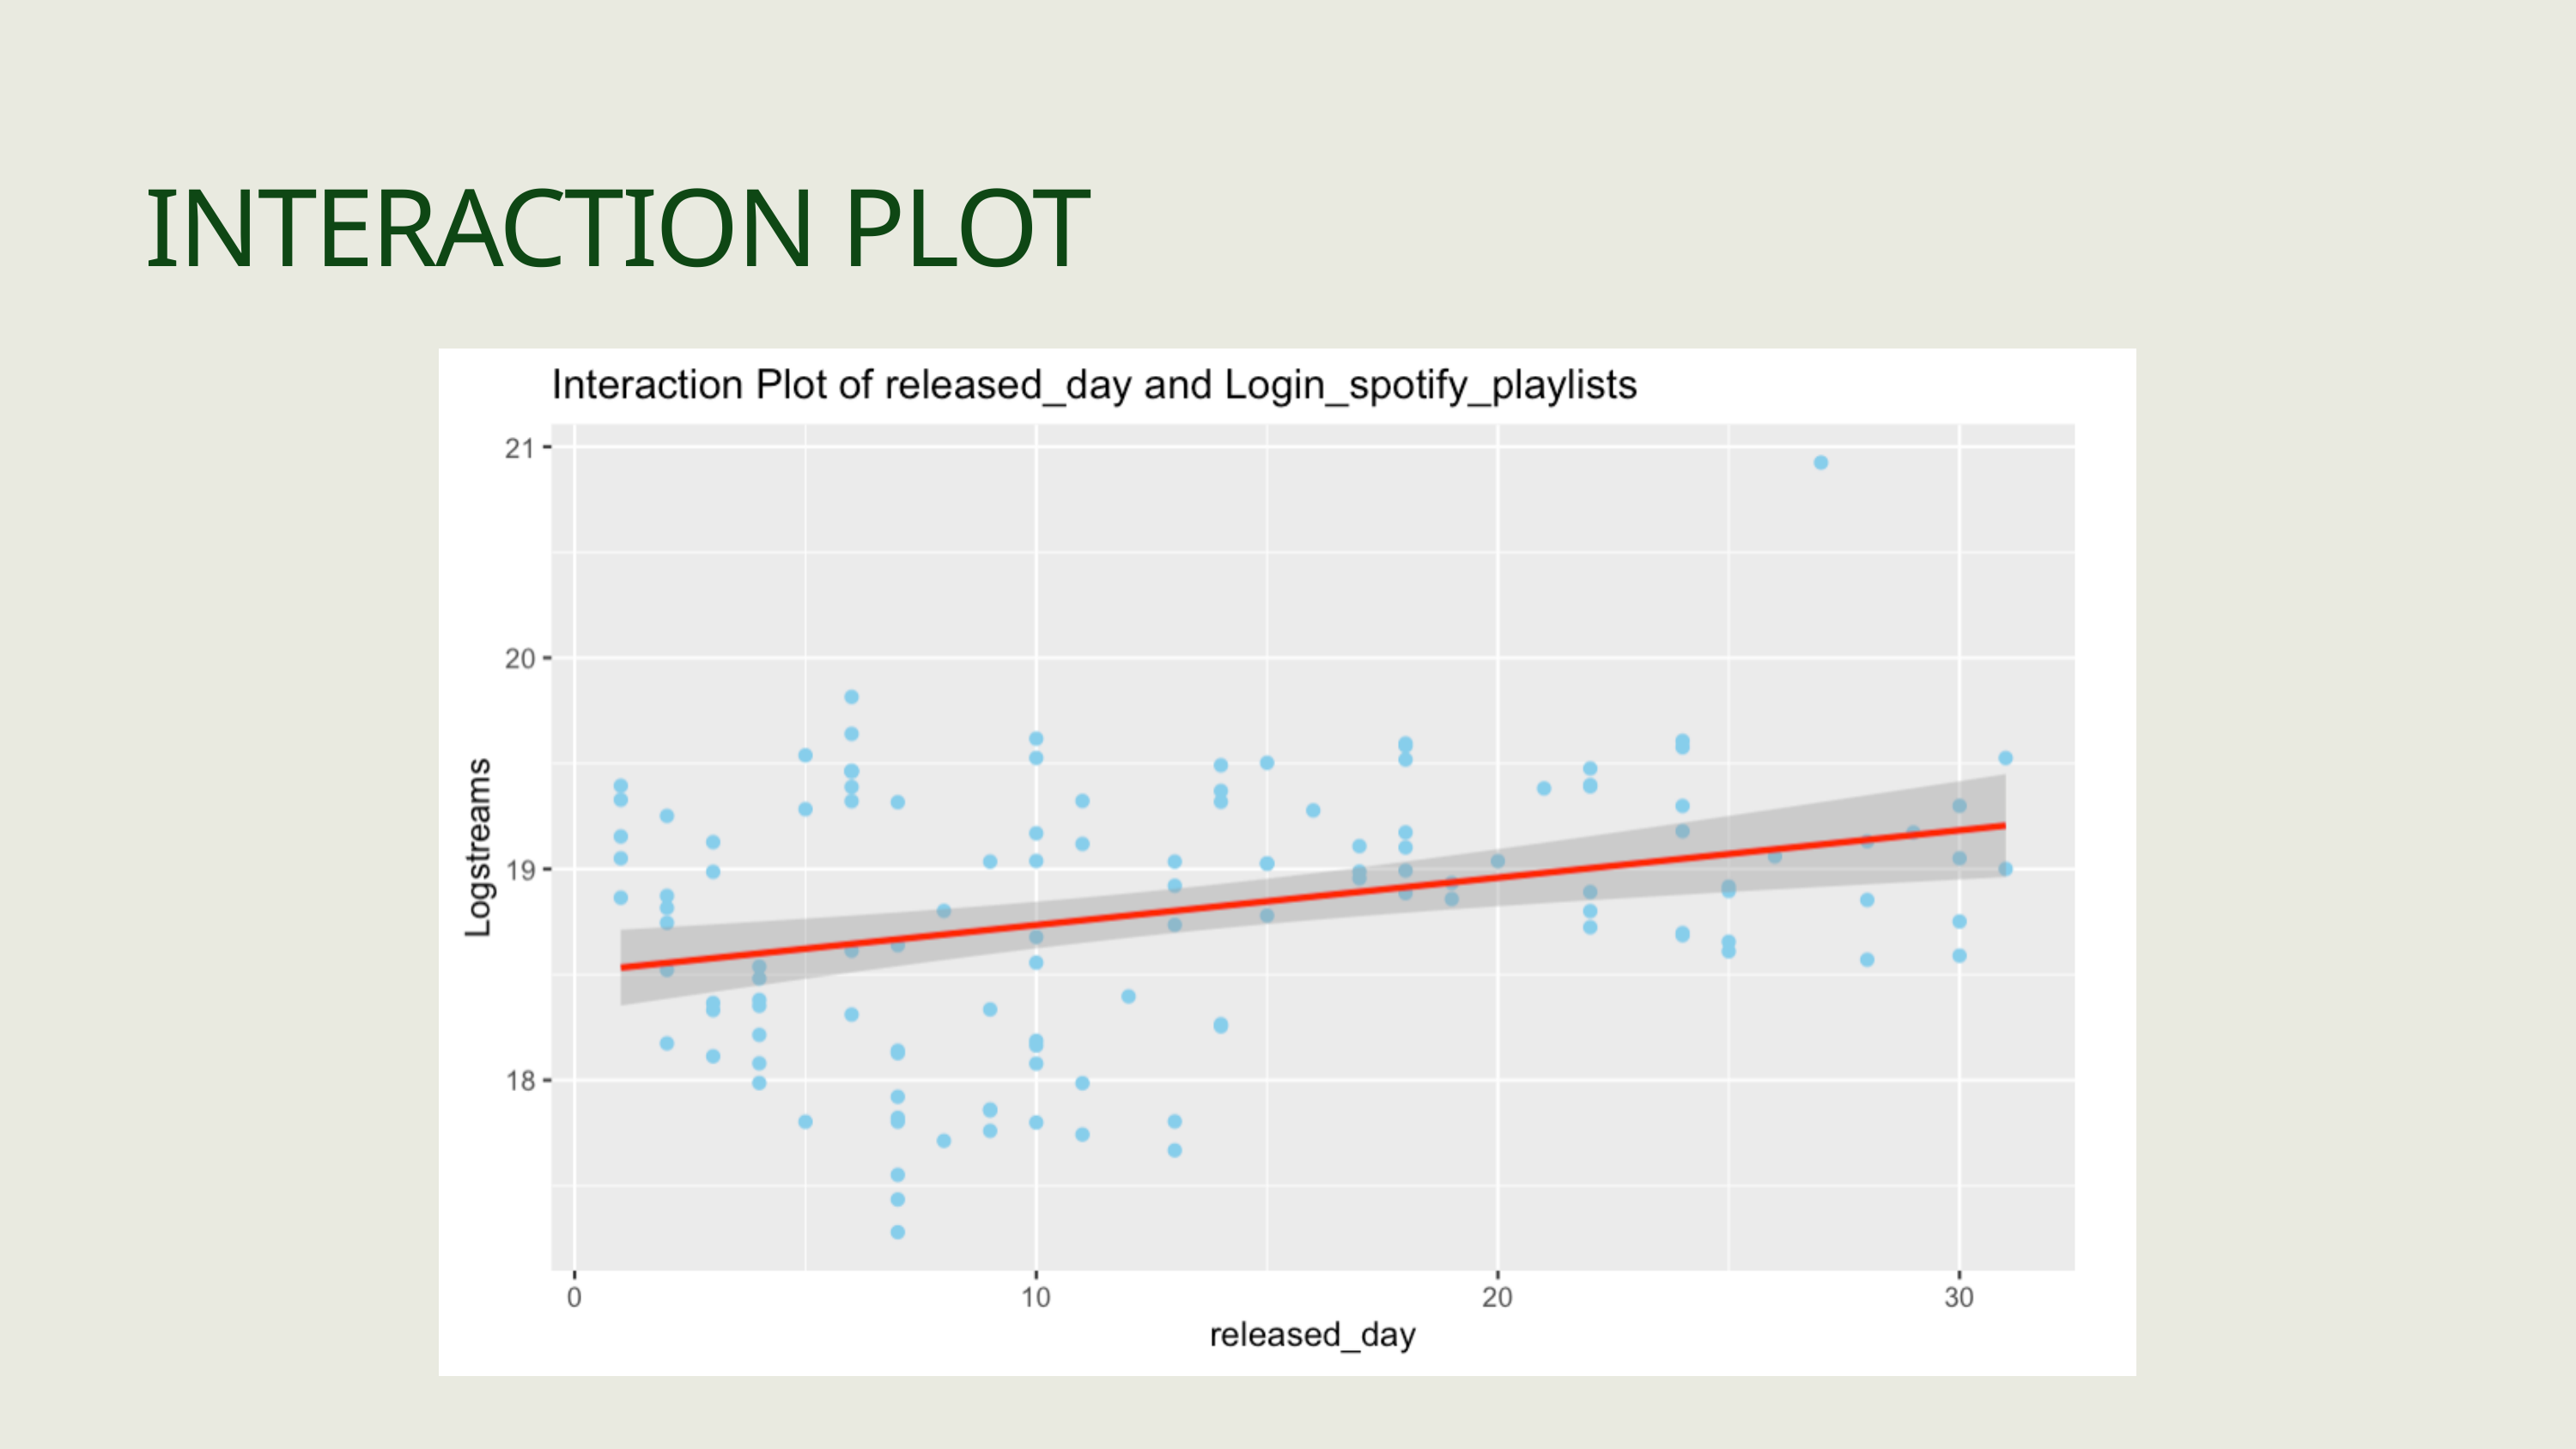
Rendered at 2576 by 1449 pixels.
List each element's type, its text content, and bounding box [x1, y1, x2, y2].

text_box [439, 349, 2136, 1376]
text_box INTERACTION PLOT [144, 194, 2432, 288]
